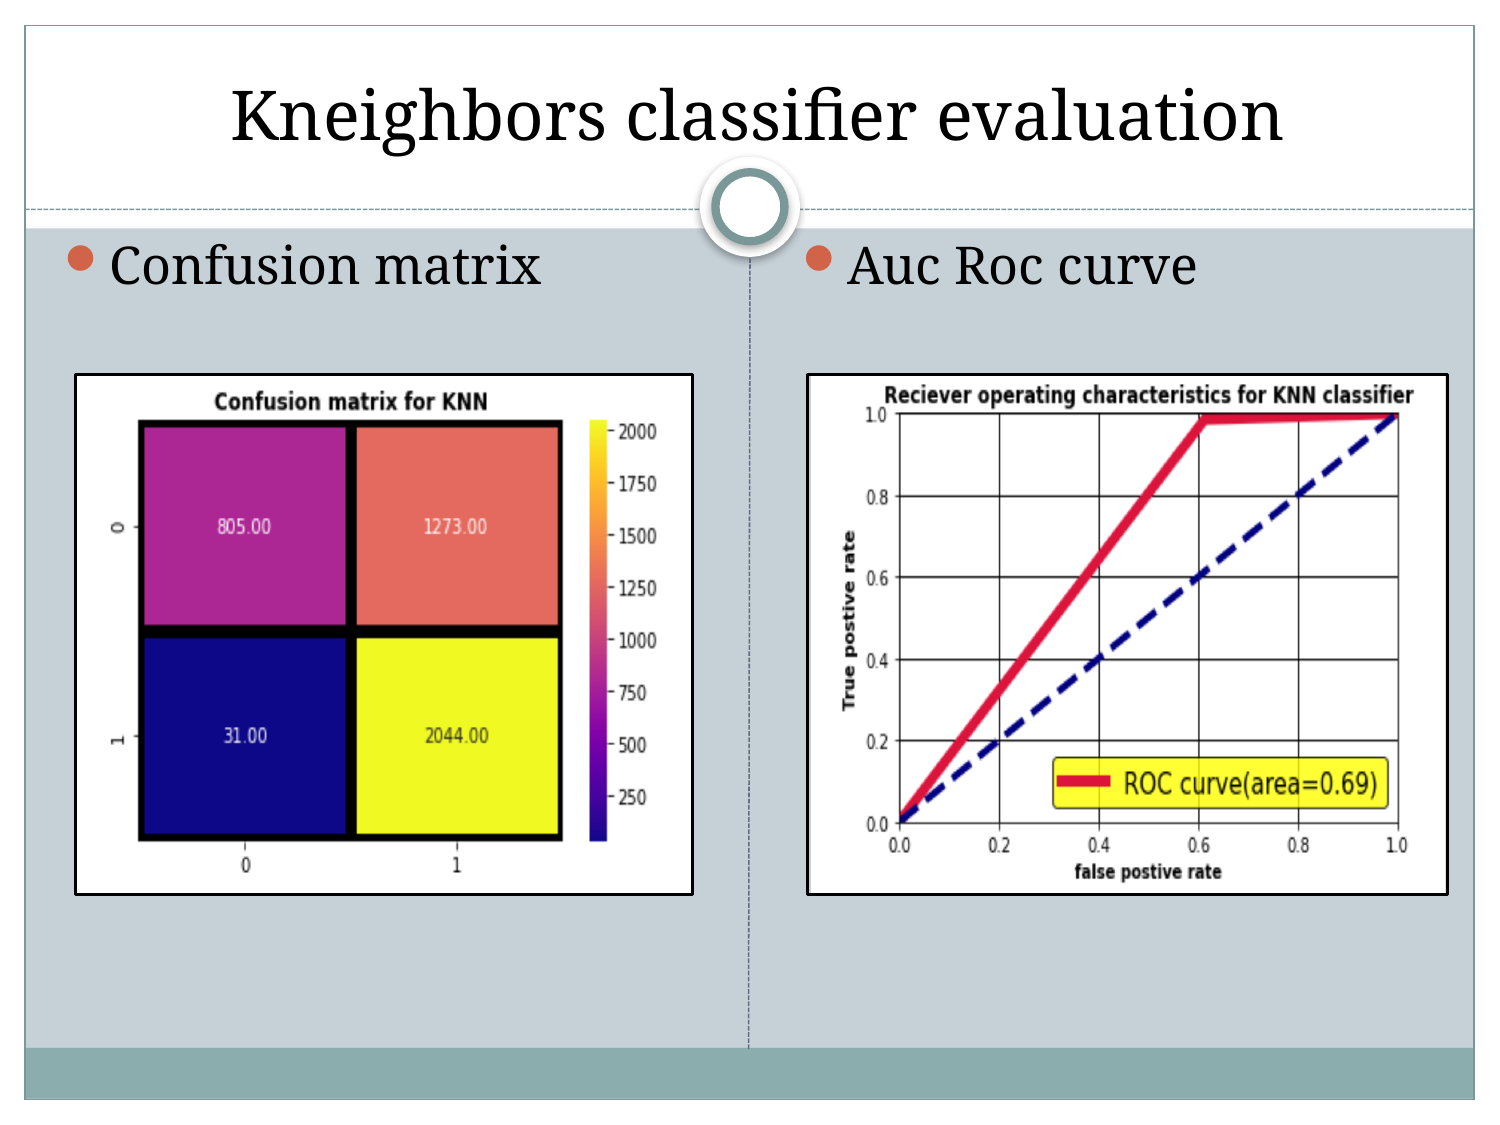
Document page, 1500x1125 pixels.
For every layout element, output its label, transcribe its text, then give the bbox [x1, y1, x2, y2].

title Kneighbors classifier evaluation [49, 37, 1450, 162]
picture [76, 375, 692, 893]
picture [808, 375, 1446, 893]
list Confusion matrix [49, 224, 712, 993]
list Auc Roc curve [787, 224, 1450, 993]
